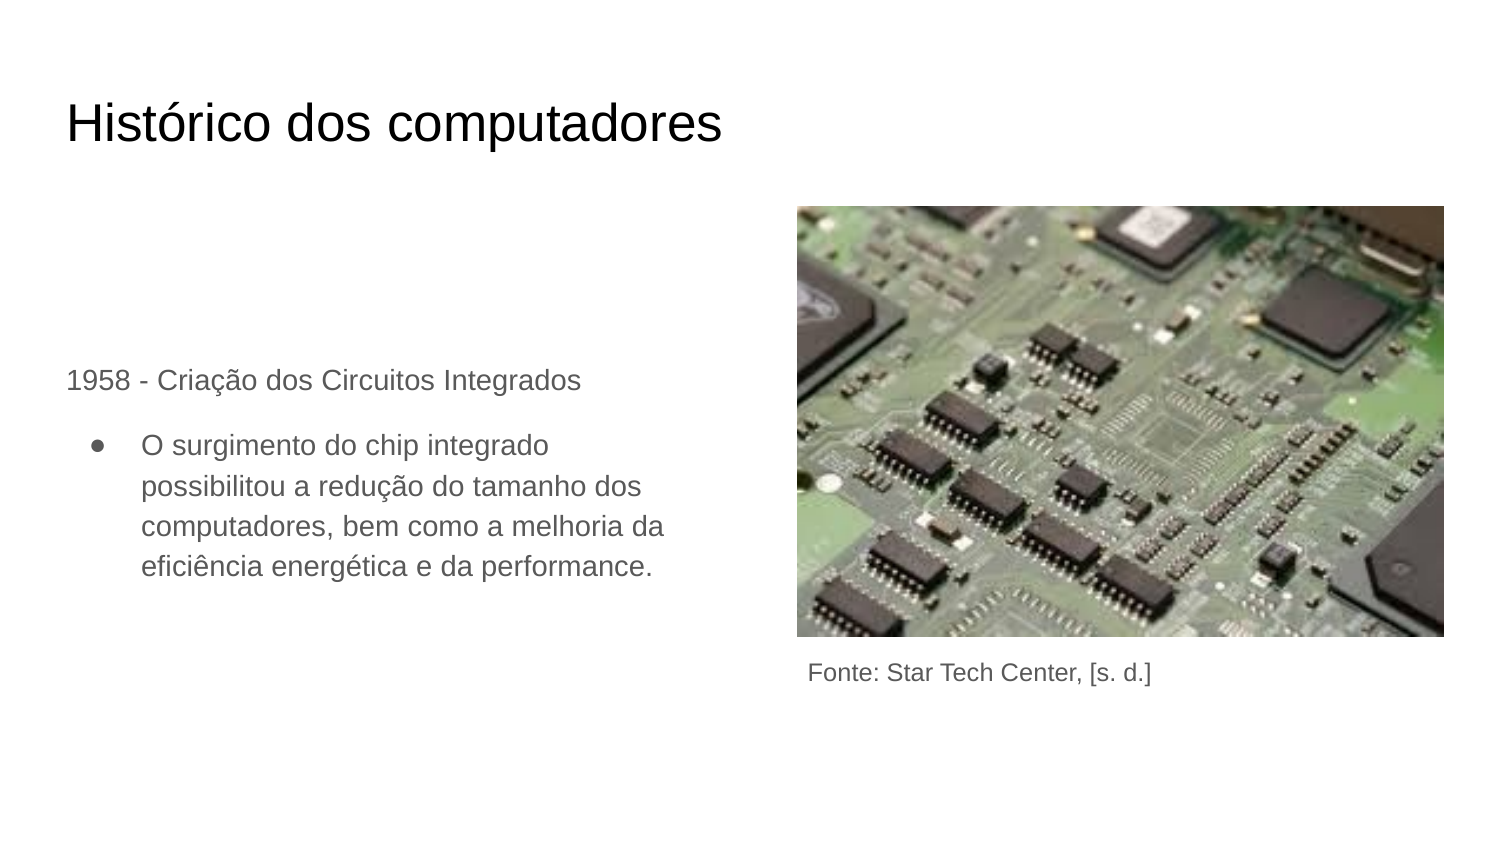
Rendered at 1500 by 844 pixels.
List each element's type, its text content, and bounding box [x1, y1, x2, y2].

list Fonte: Star Tech Center, [s. d.] [792, 636, 1449, 702]
picture [797, 206, 1445, 637]
list 1958 - Criação dos Circuitos Integrados O surgimento do chip integrado possibilitou a redução do tamanho dos computadores, bem como a melhoria da eficiência energética e da performance. [51, 189, 708, 750]
title Histórico dos computadores [51, 72, 1449, 167]
